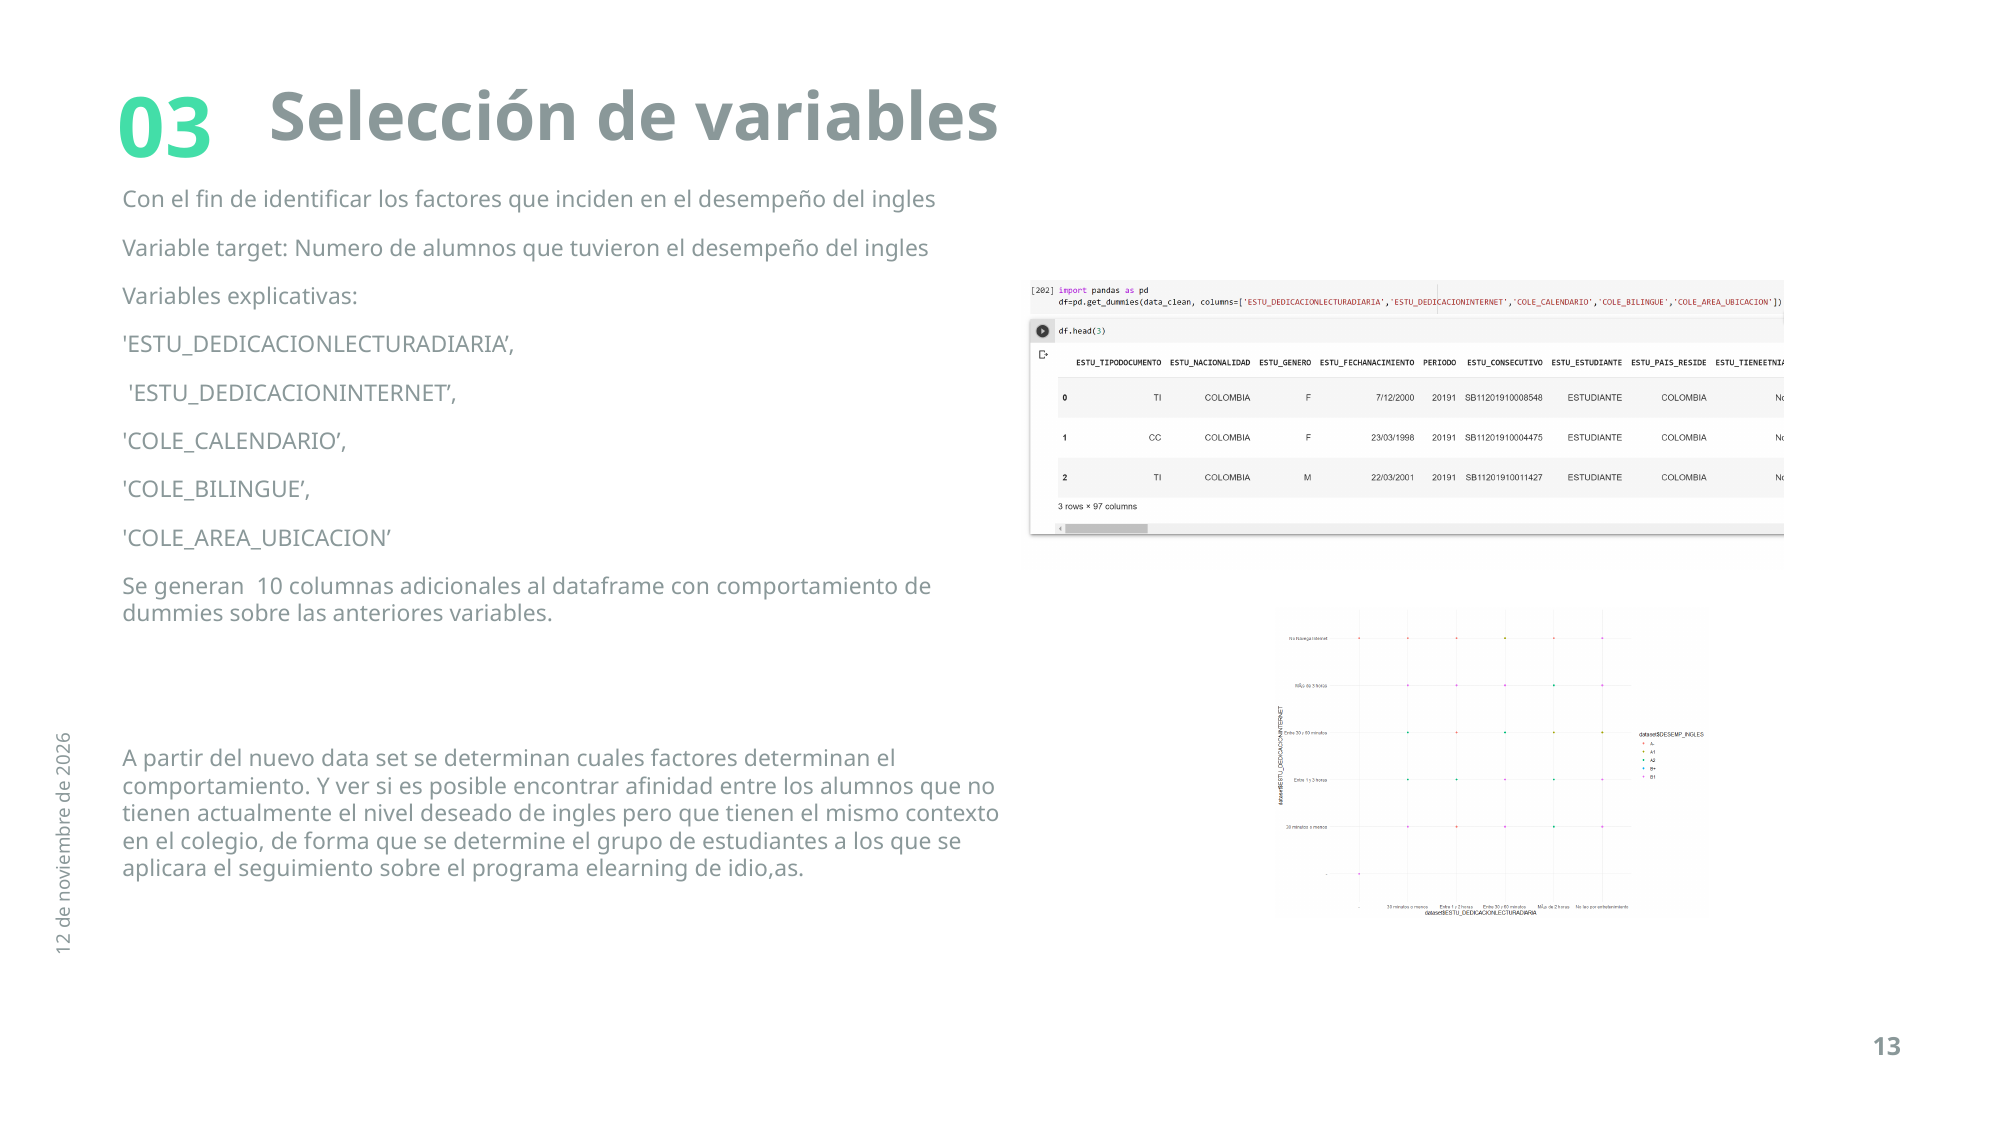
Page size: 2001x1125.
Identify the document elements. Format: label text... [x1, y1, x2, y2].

slide_number 22 de marzo de 2020 [24, 490, 85, 971]
text_box 03 [102, 66, 230, 161]
slide_number 13 [1835, 1011, 1917, 1072]
list Con el fin de identificar los factores que inciden en el desempeño del ingles Variable target: Numero de alumnos que tuvieron el desempeño del ingles Variables explicativas: 'ESTU_DEDICACIONLECTURADIARIA’, 'ESTU_DEDICACIONINTERNET’, 'COLE_CALENDARIO’, 'COLE_BILINGUE’, 'COLE_AREA_UBICACION’ Se generan 10 columnas adicionales al dataframe con comportamiento de dummies sobre las anteriores variables. A partir del nuevo data set se determinan cuales factores determinan el comportamiento. Y ver si es posible encontrar afinidad entre los alumnos que no tienen actualmente el nivel deseado de ingles pero que tienen el mismo contexto en el colegio, de forma que se determine el grupo de estudiantes a los que se aplicara el seguimiento sobre el programa elearning de idio,as. [107, 177, 1022, 322]
picture [1274, 606, 1709, 918]
picture [1021, 280, 1784, 570]
list Selección de variables [254, 66, 1917, 141]
